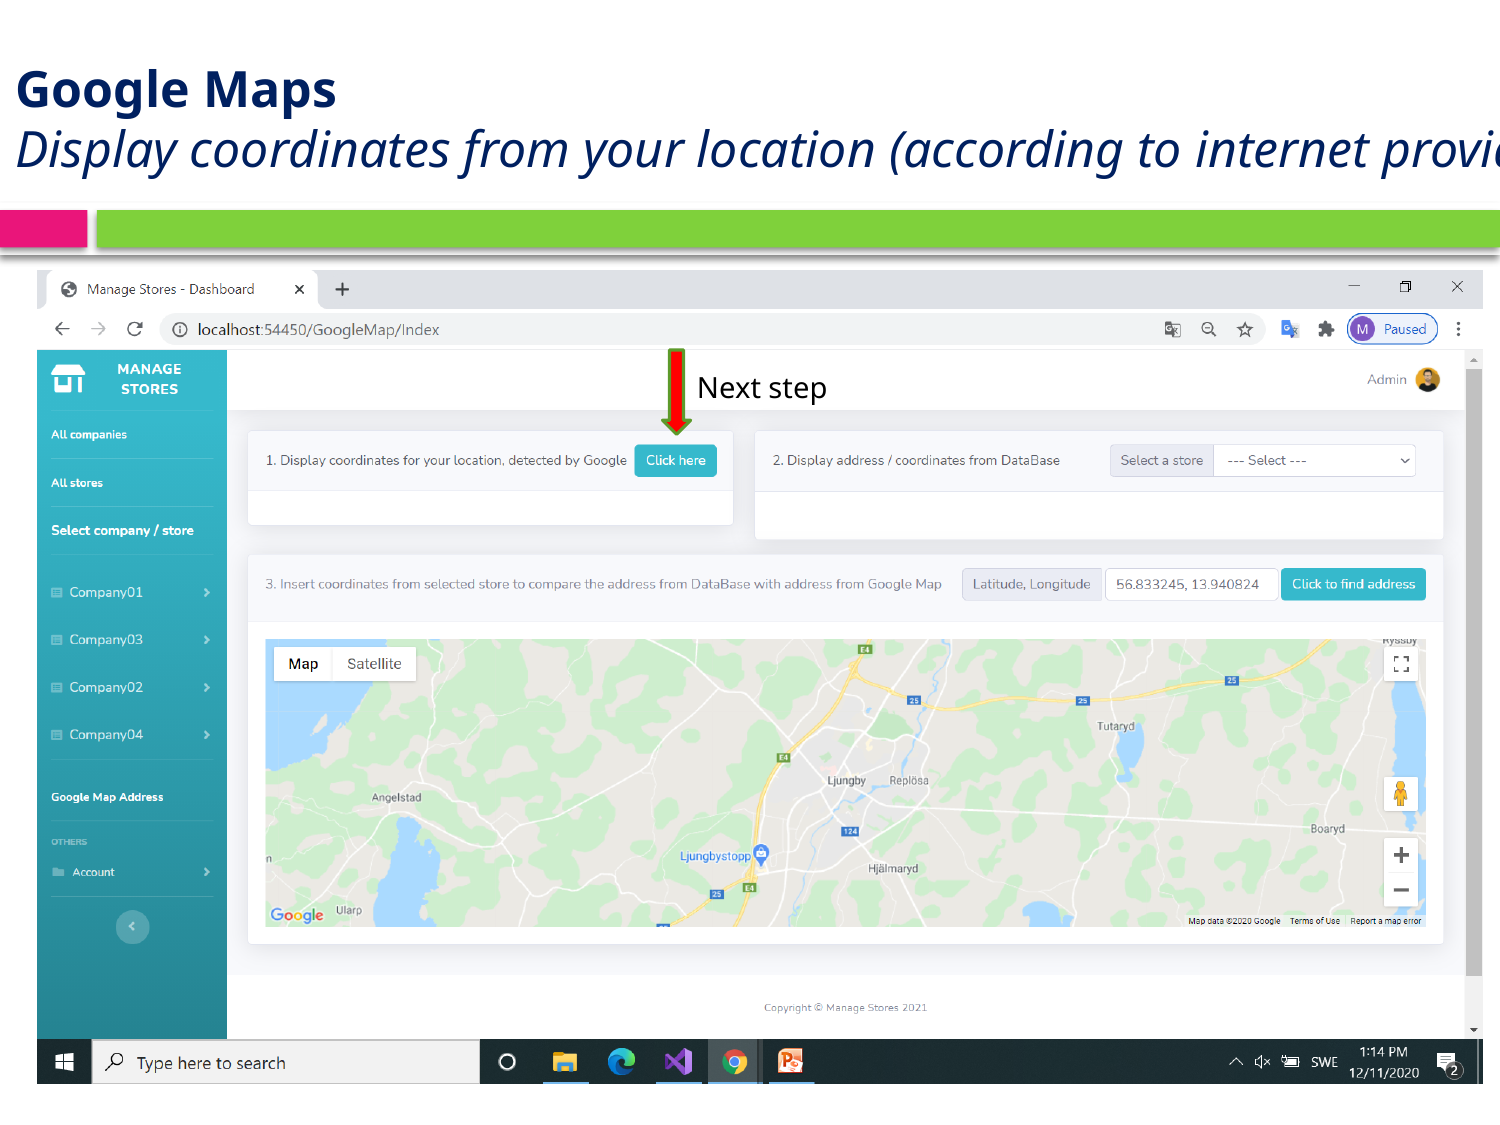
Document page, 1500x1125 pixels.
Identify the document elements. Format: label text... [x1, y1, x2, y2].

picture [37, 269, 1484, 1084]
text_box Google Maps Display coordinates from your location (according to internet provider) [0, 49, 1500, 185]
